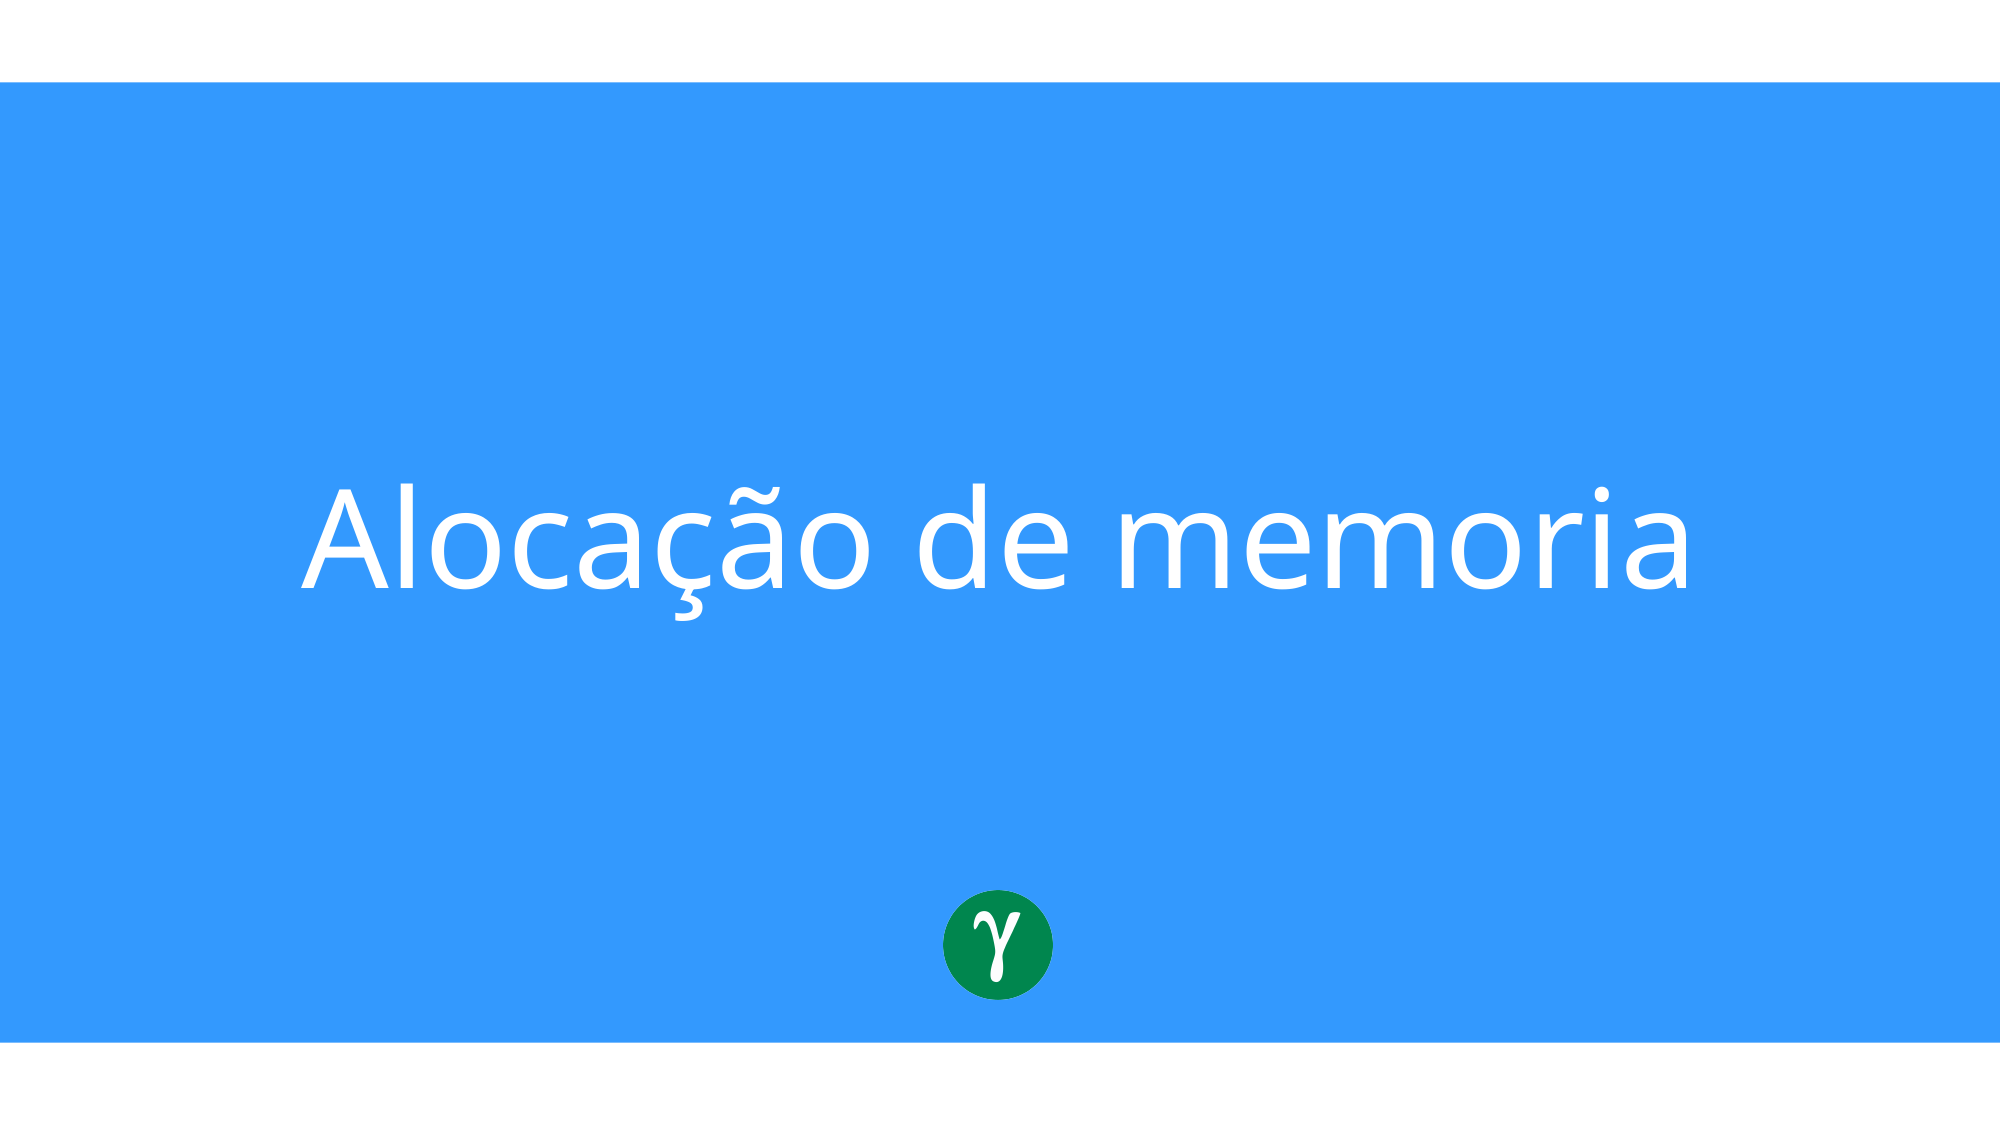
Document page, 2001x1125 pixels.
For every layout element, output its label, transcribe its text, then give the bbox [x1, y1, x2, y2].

text_box [0, 81, 2000, 1044]
subtitle Alocação de memoria [47, 461, 1953, 663]
picture [943, 890, 1053, 1000]
